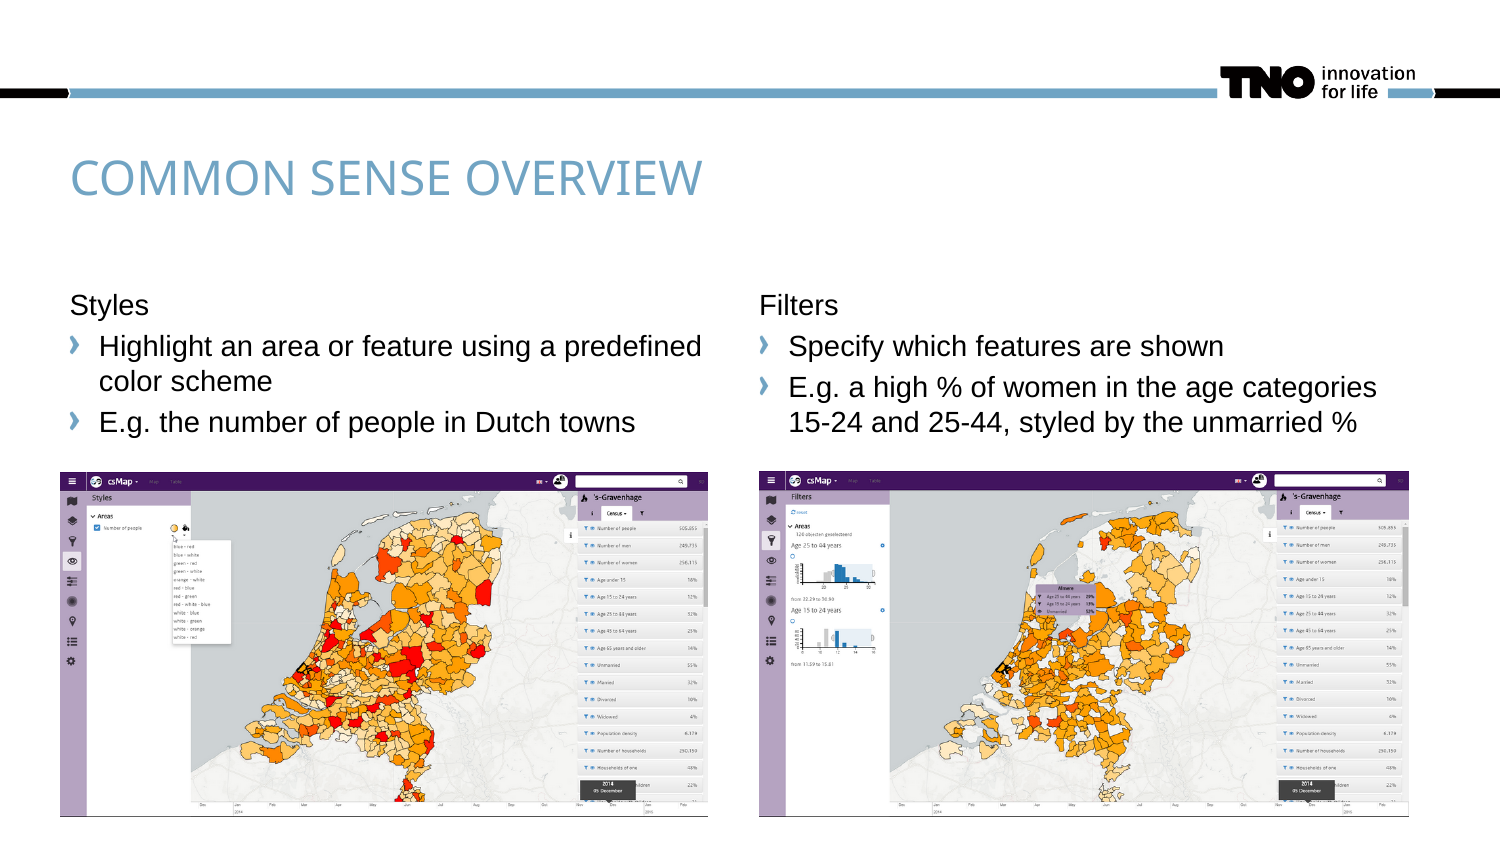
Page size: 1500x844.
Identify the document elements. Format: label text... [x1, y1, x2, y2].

picture [0, 0, 1500, 844]
list Styles Highlight an area or feature using a predefined color scheme E.g. the number of people in Dutch towns [69, 286, 718, 782]
list Filters Specify which features are shown E.g. a high % of women in the age categories 15-24 and 25-44, styled by the unmarried % [759, 286, 1407, 470]
title COMMON SENSE OVERVIEW [69, 147, 1432, 266]
